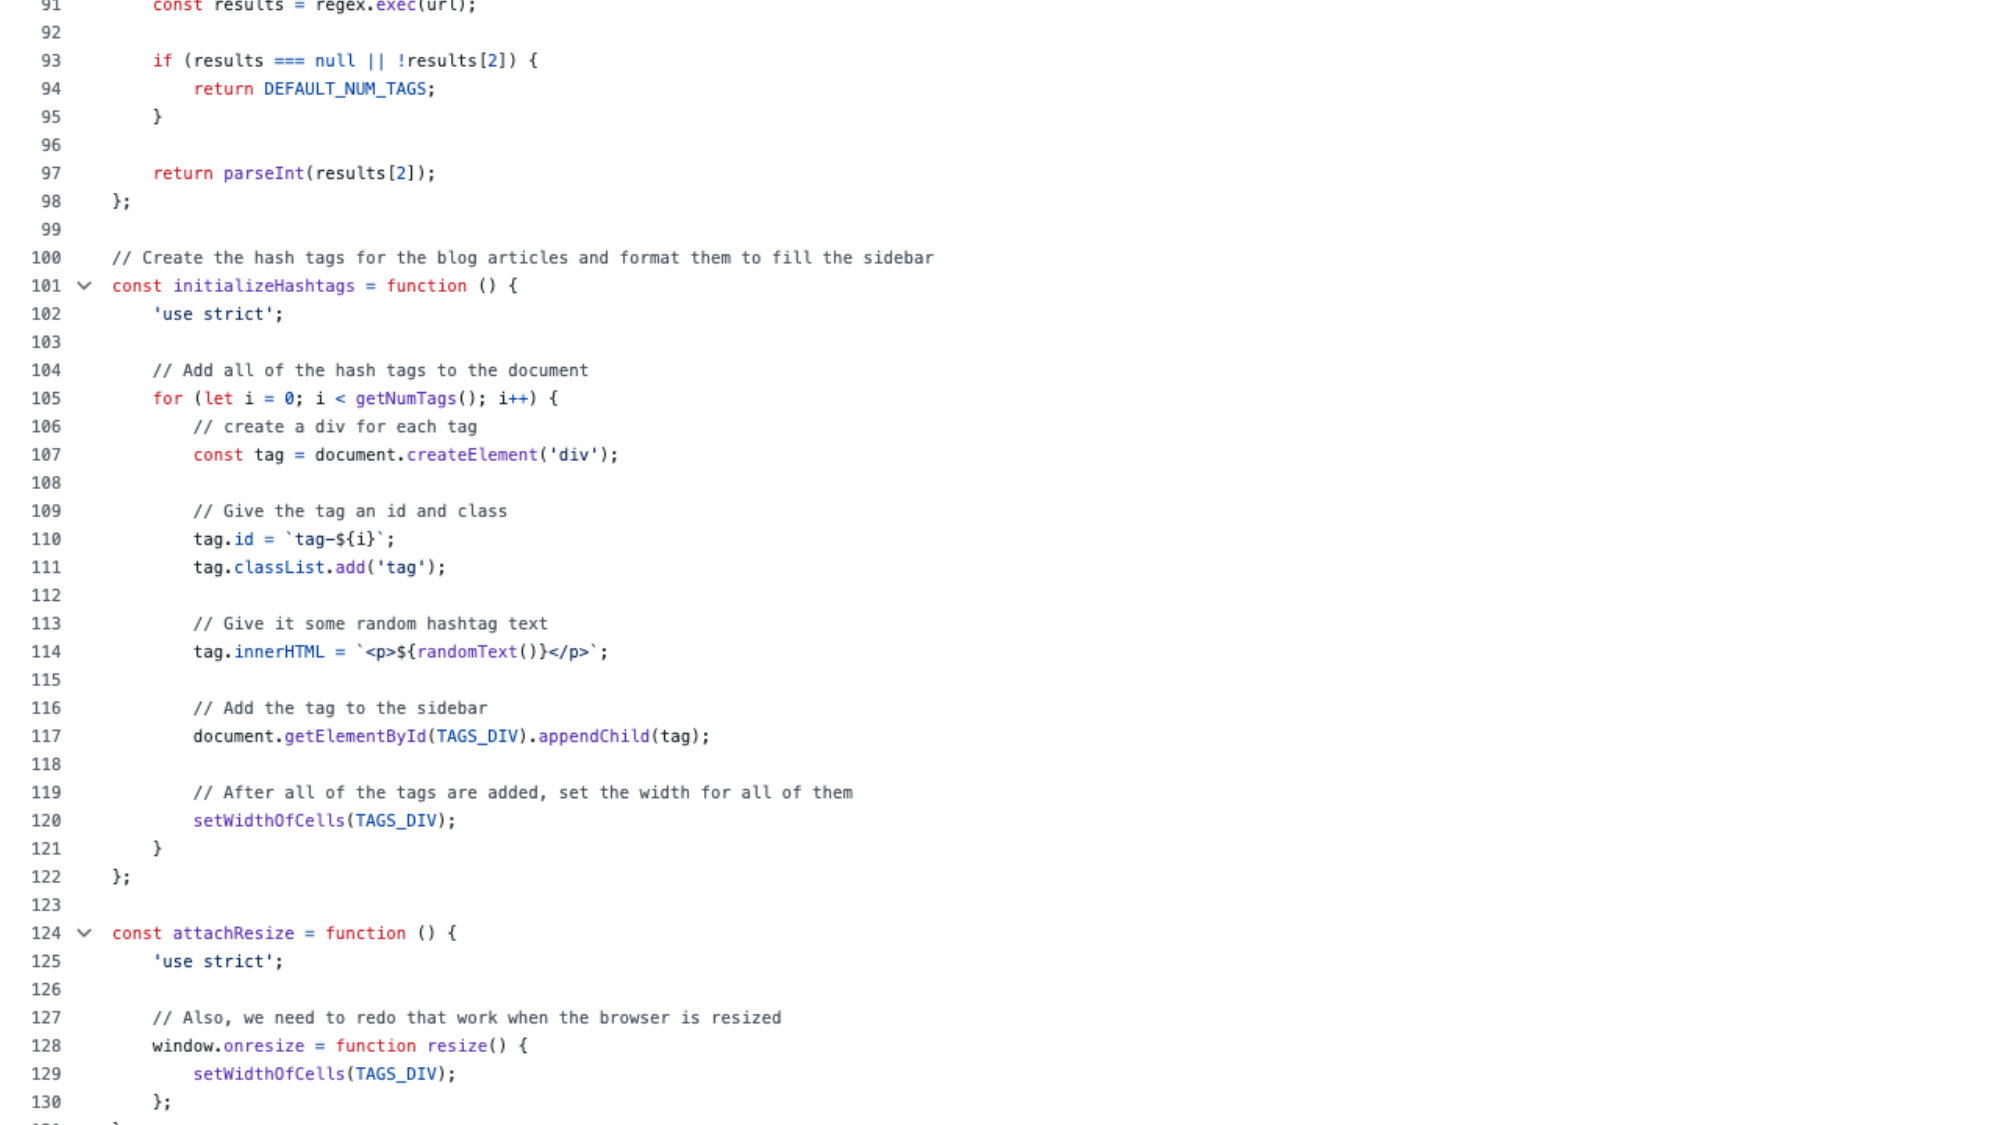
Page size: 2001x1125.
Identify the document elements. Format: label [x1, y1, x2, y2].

list [0, 0, 2000, 1125]
